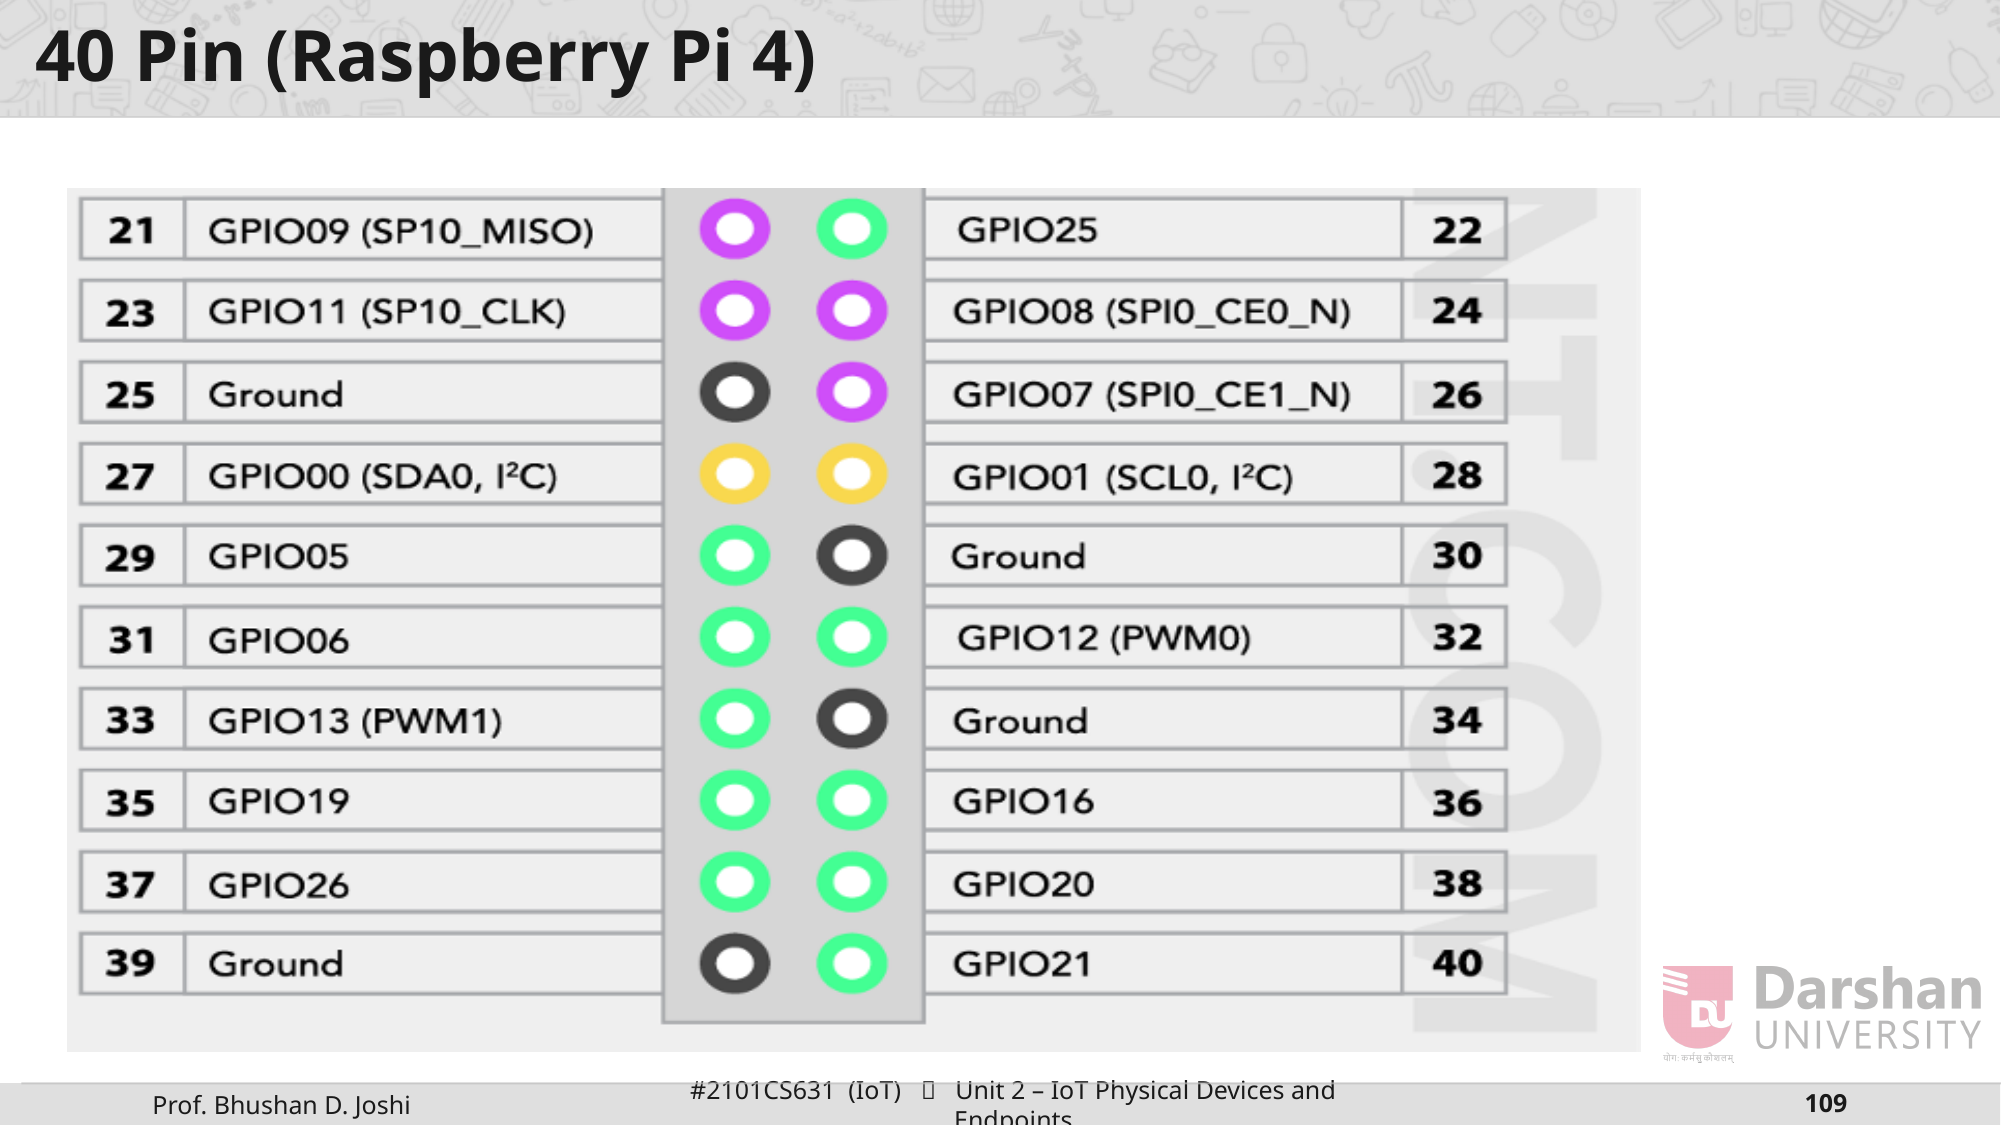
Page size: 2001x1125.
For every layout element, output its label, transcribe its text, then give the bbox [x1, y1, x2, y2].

title 40 Pin (Raspberry Pi 4) [0, 0, 2000, 117]
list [66, 188, 1698, 1052]
